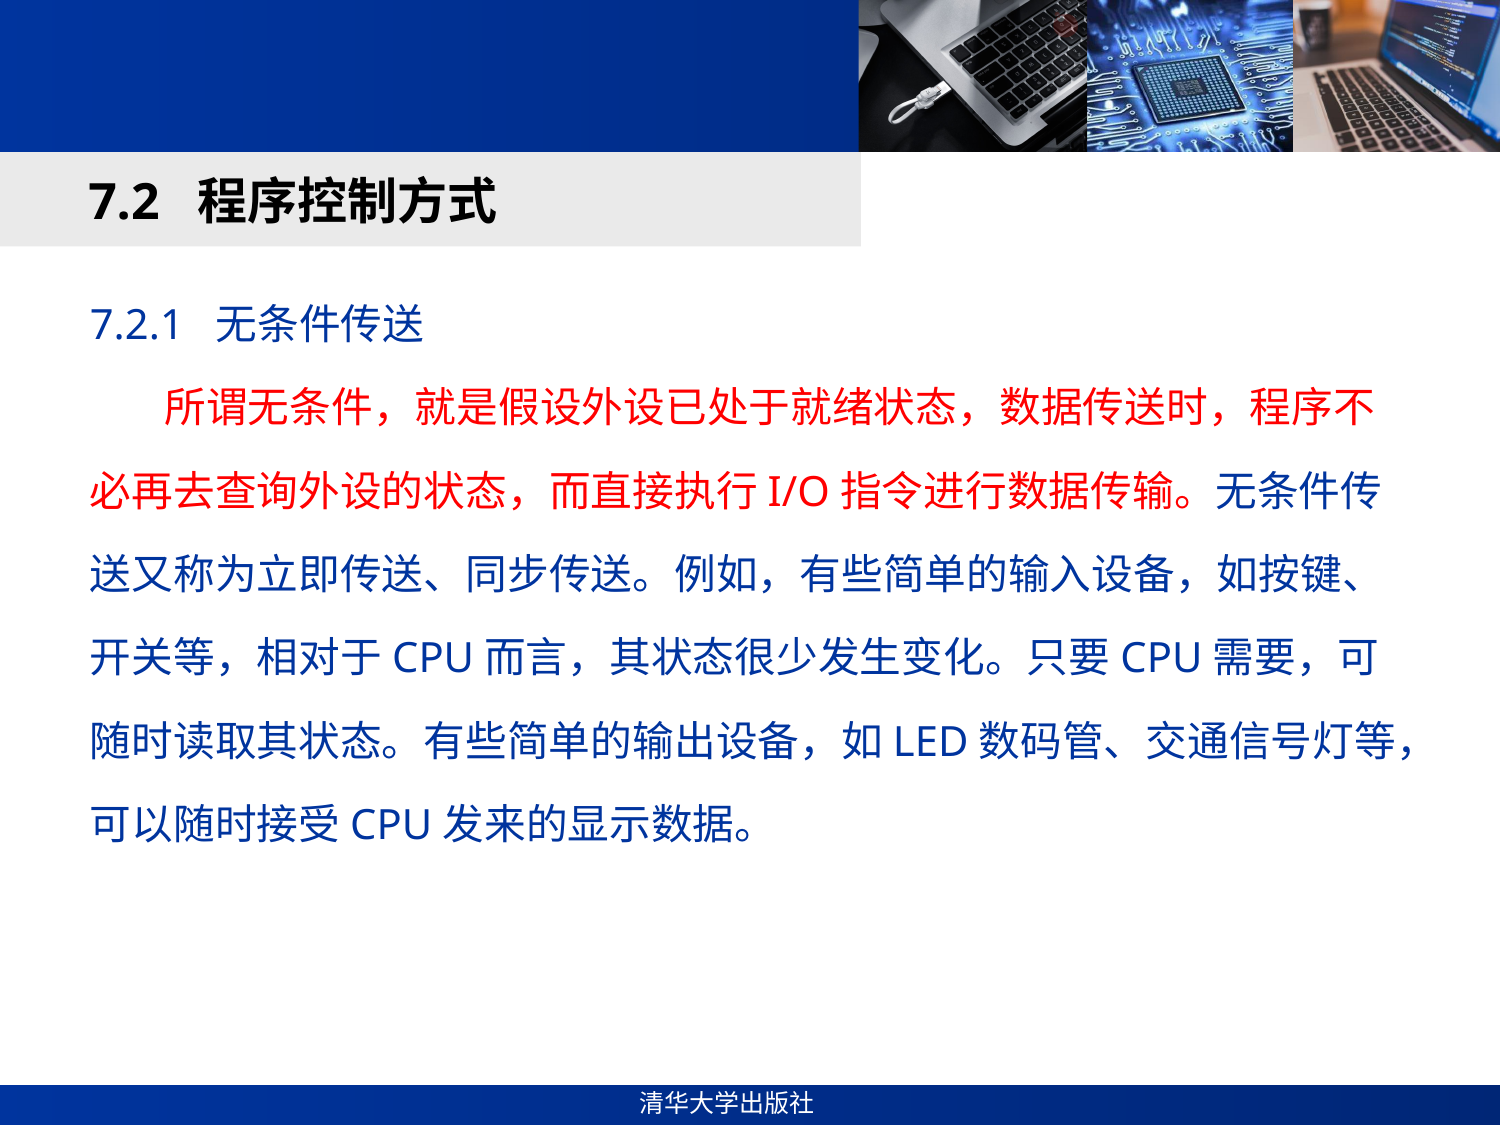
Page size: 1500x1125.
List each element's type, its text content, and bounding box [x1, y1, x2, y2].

picture [858, 0, 1500, 152]
list 7.2 程序控制方式 [73, 162, 668, 258]
list 7.2.1 无条件传送 所谓无条件，就是假设外设已处于就绪状态，数据传送时，程序不必再去查询外设的状态，而直接执行I/O指令进行数据传输。无条件传送又称为立即传送、同步传送。例如，有些简单的输入设备，如按键、开关等，相对于CPU而言，其状态很少发生变化。只要CPU需要，可随时读取其状态。有些简单的输出设备，如LED数码管、交通信号灯等，可以随时接受CPU发来的显示数据。 [75, 257, 1425, 899]
